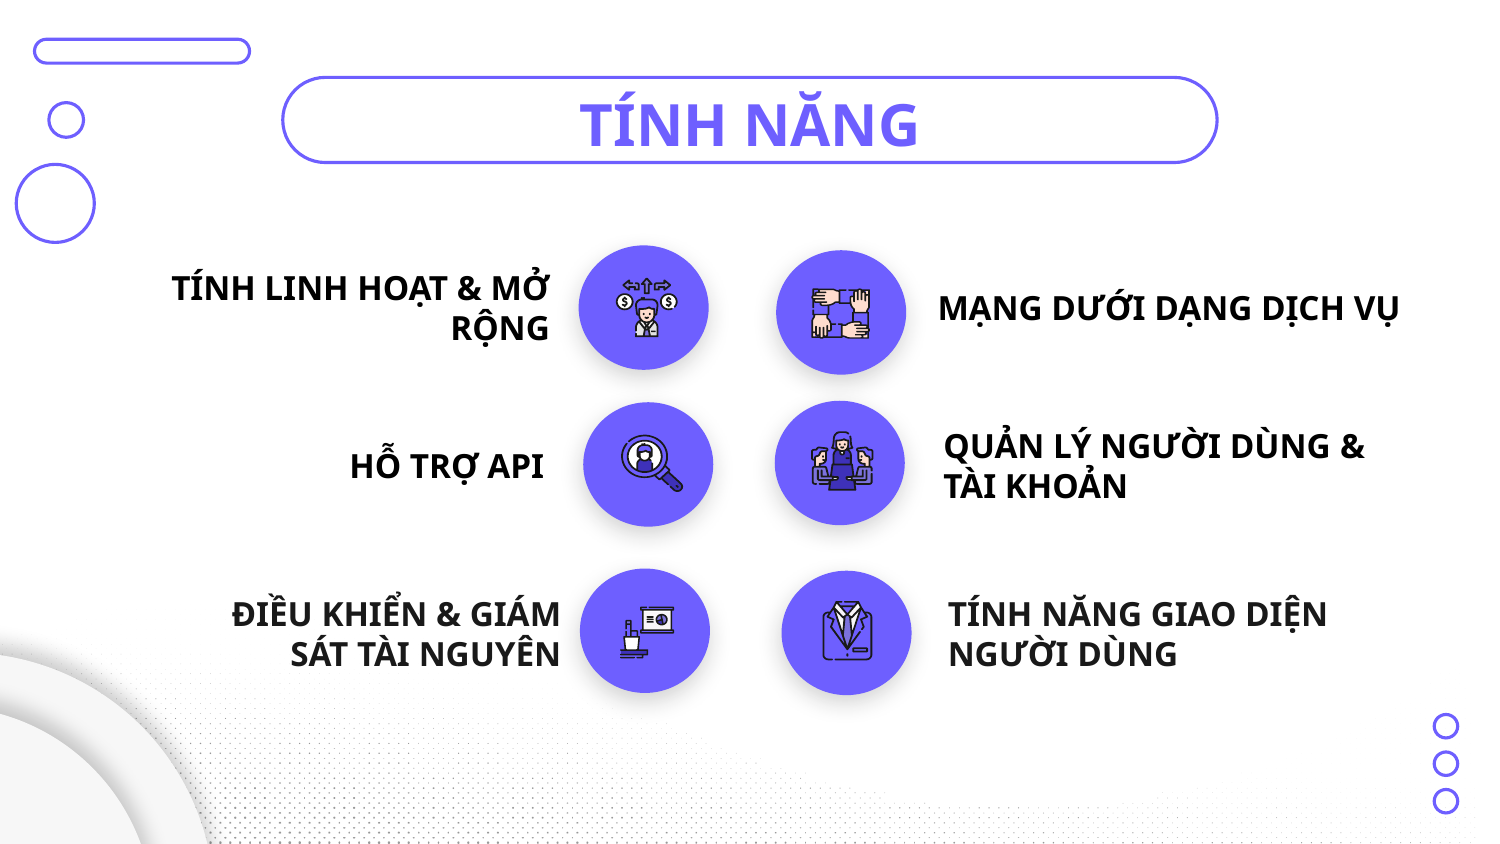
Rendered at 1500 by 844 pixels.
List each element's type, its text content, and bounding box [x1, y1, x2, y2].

text_box HỖ TRỢ API [199, 430, 560, 500]
text_box TÍNH LINH HOẠT & MỞ RỘNG [71, 272, 565, 342]
text_box QUẢN LÝ NGƯỜI DÙNG & TÀI KHOẢN [928, 391, 1382, 539]
text_box MẠNG DƯỚI DẠNG DỊCH VỤ [922, 247, 1456, 367]
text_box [582, 401, 714, 527]
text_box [579, 568, 711, 694]
text_box [157, 342, 560, 353]
text_box ĐIỀU KHIỂN & GIÁM SÁT TÀI NGUYÊN [157, 586, 574, 680]
text_box TÍNH NĂNG GIAO DIỆN NGƯỜI DÙNG [932, 586, 1389, 680]
text_box [157, 258, 560, 272]
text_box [781, 570, 912, 696]
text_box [774, 400, 905, 526]
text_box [775, 249, 907, 375]
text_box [578, 245, 709, 371]
title TÍNH NĂNG [118, 72, 1382, 167]
